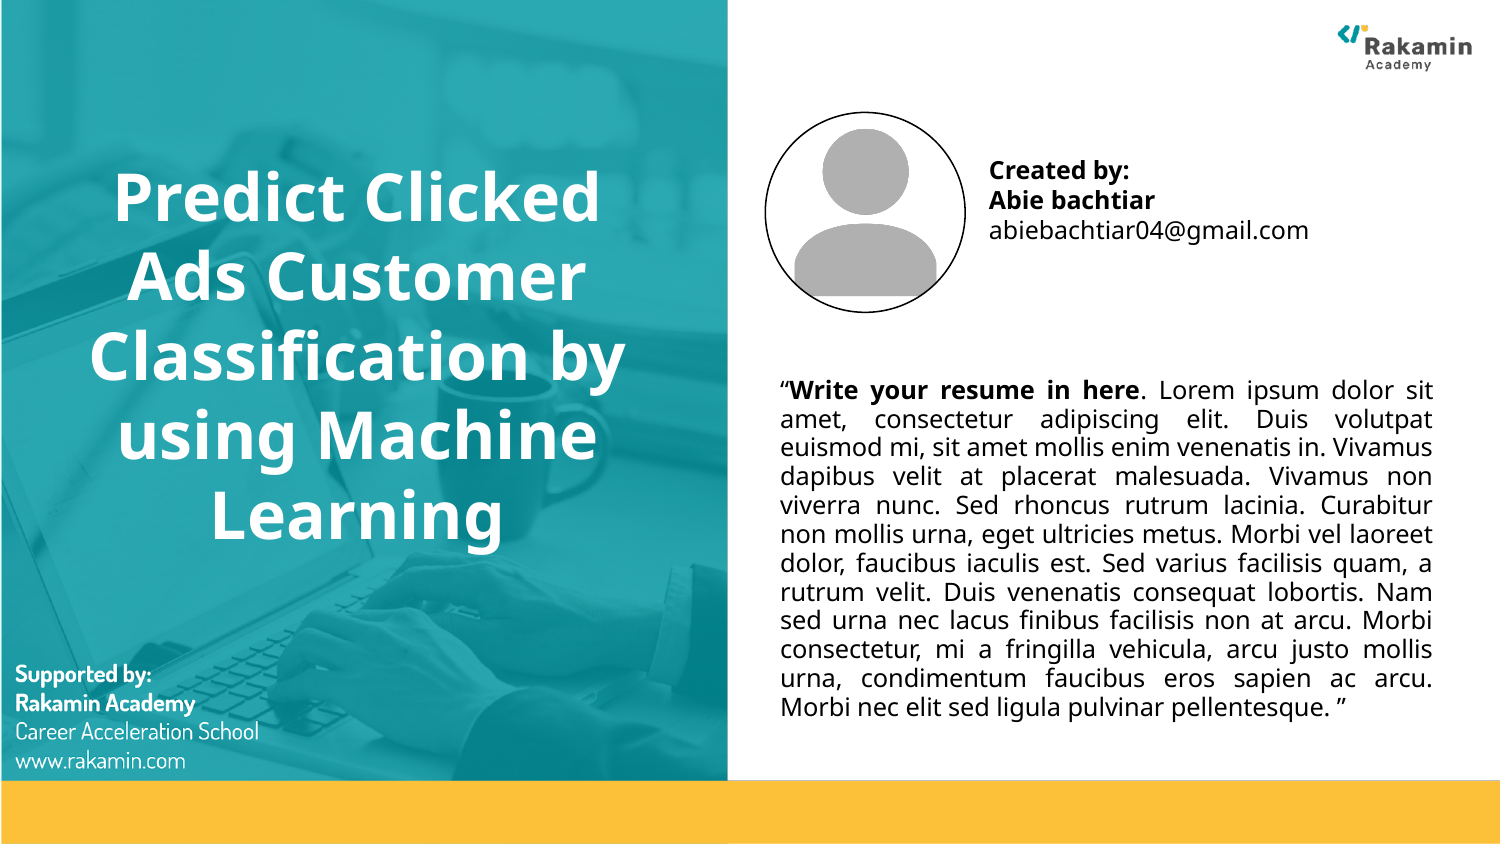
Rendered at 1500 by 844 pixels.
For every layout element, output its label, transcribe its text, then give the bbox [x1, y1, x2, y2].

picture [0, 0, 1500, 844]
text_box Created by: Abie bachtiar abiebachtiar04@gmail.com [977, 149, 1372, 280]
subtitle “Write your resume in here. Lorem ipsum dolor sit amet, consectetur adipiscing elit. Duis volutpat euismod mi, sit amet mollis enim venenatis in. Vivamus dapibus velit at placerat malesuada. Vivamus non viverra nunc. Sed rhoncus rutrum lacinia. Curabitur non mollis urna, eget ultricies metus. Morbi vel laoreet dolor, faucibus iaculis est. Sed varius facilisis quam, a rutrum velit. Duis venenatis consequat lobortis. Nam sed urna nec lacus finibus facilisis non at arcu. Morbi consectetur, mi a fringilla vehicula, arcu justo mollis urna, condimentum faucibus eros sapien ac arcu. Morbi nec elit sed ligula pulvinar pellentesque. ” [765, 361, 1449, 739]
title Predict Clicked Ads Customer Classification by using Machine Learning [51, 237, 665, 568]
